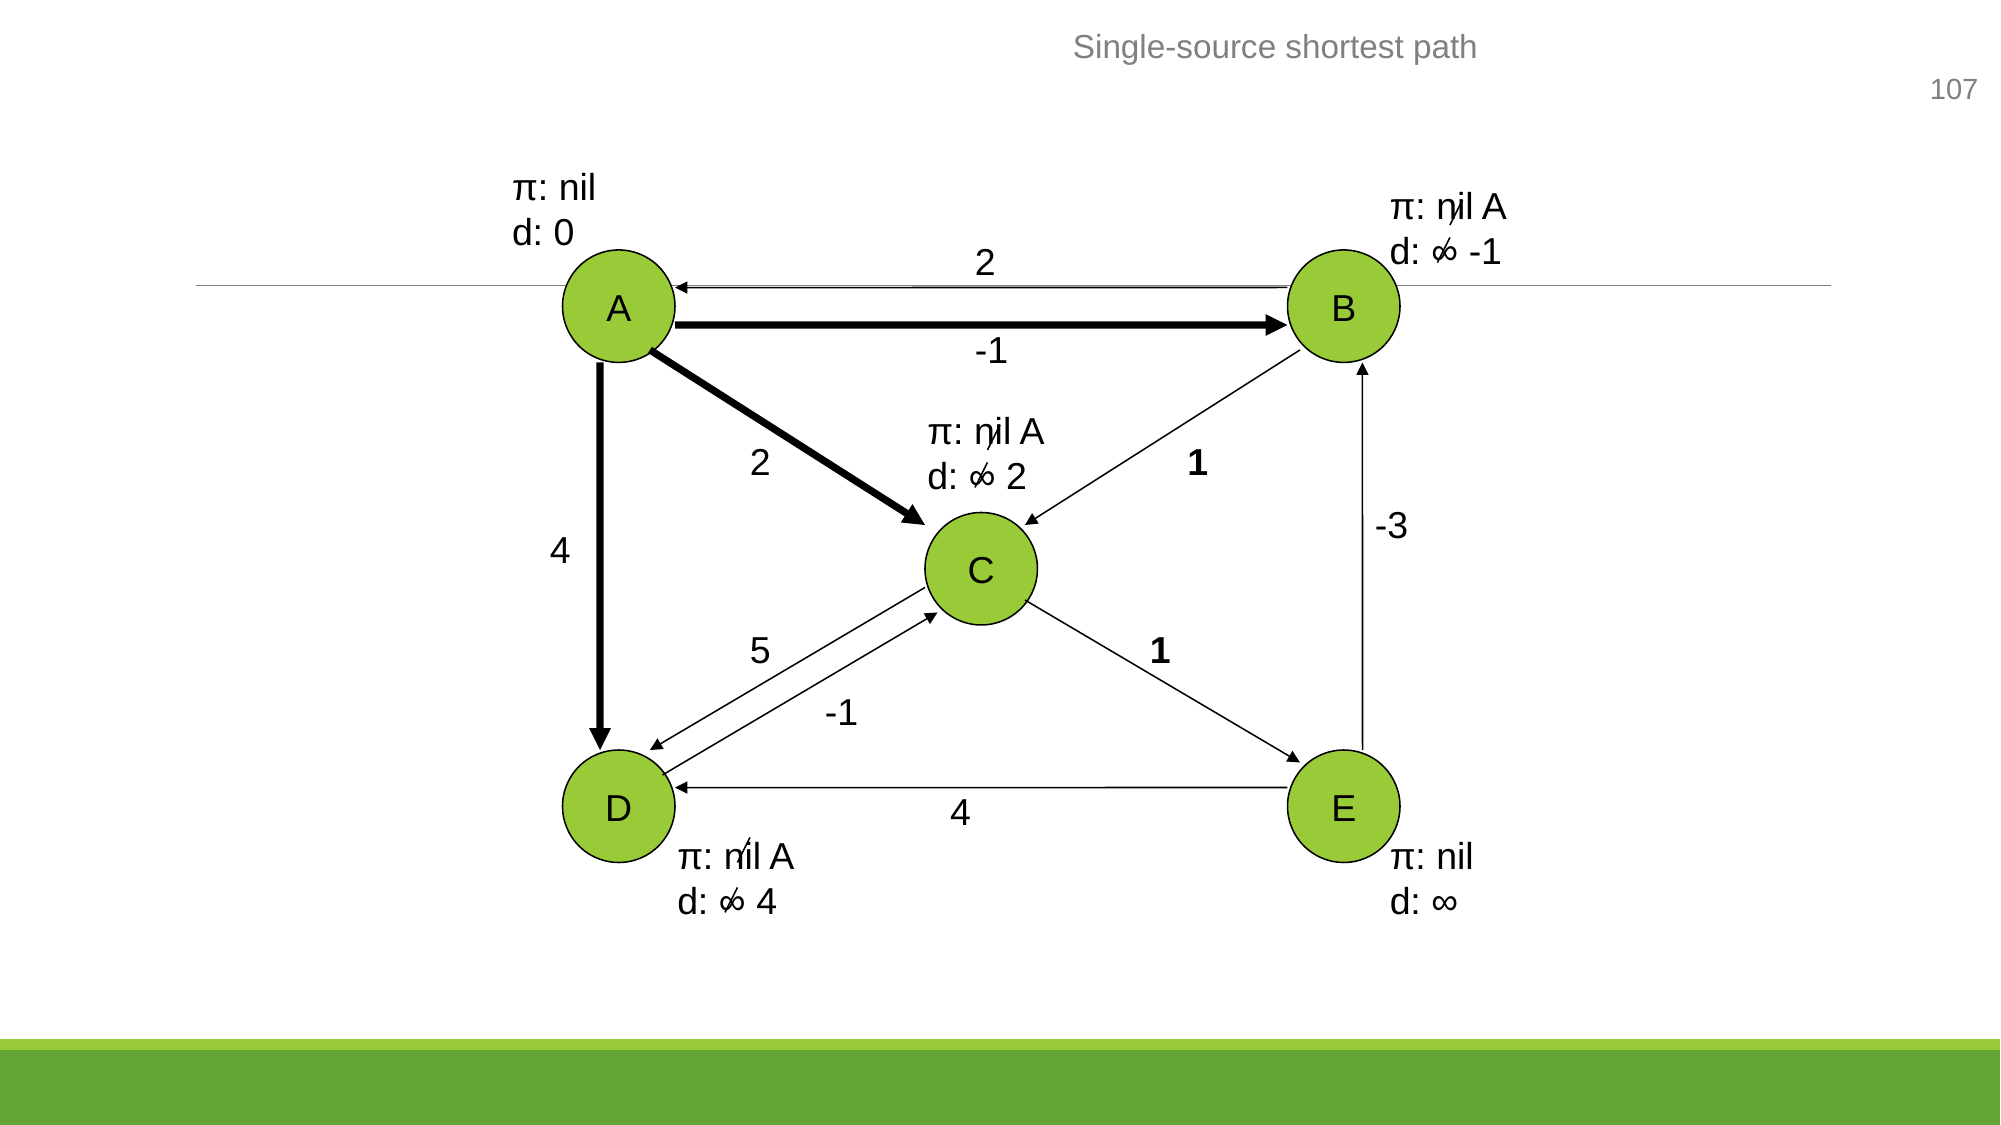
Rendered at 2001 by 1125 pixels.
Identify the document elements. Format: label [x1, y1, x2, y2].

text_box [924, 512, 1300, 763]
text_box [1356, 362, 1424, 751]
text_box [562, 612, 938, 930]
text_box [675, 780, 1288, 841]
text_box [675, 230, 1288, 294]
text_box [1287, 174, 1600, 363]
text_box [535, 518, 586, 579]
text_box [674, 318, 1288, 379]
text_box [649, 587, 926, 751]
text_box [912, 349, 1301, 526]
text_box [497, 155, 925, 526]
text_box [1287, 750, 1503, 930]
text_box [593, 362, 607, 751]
